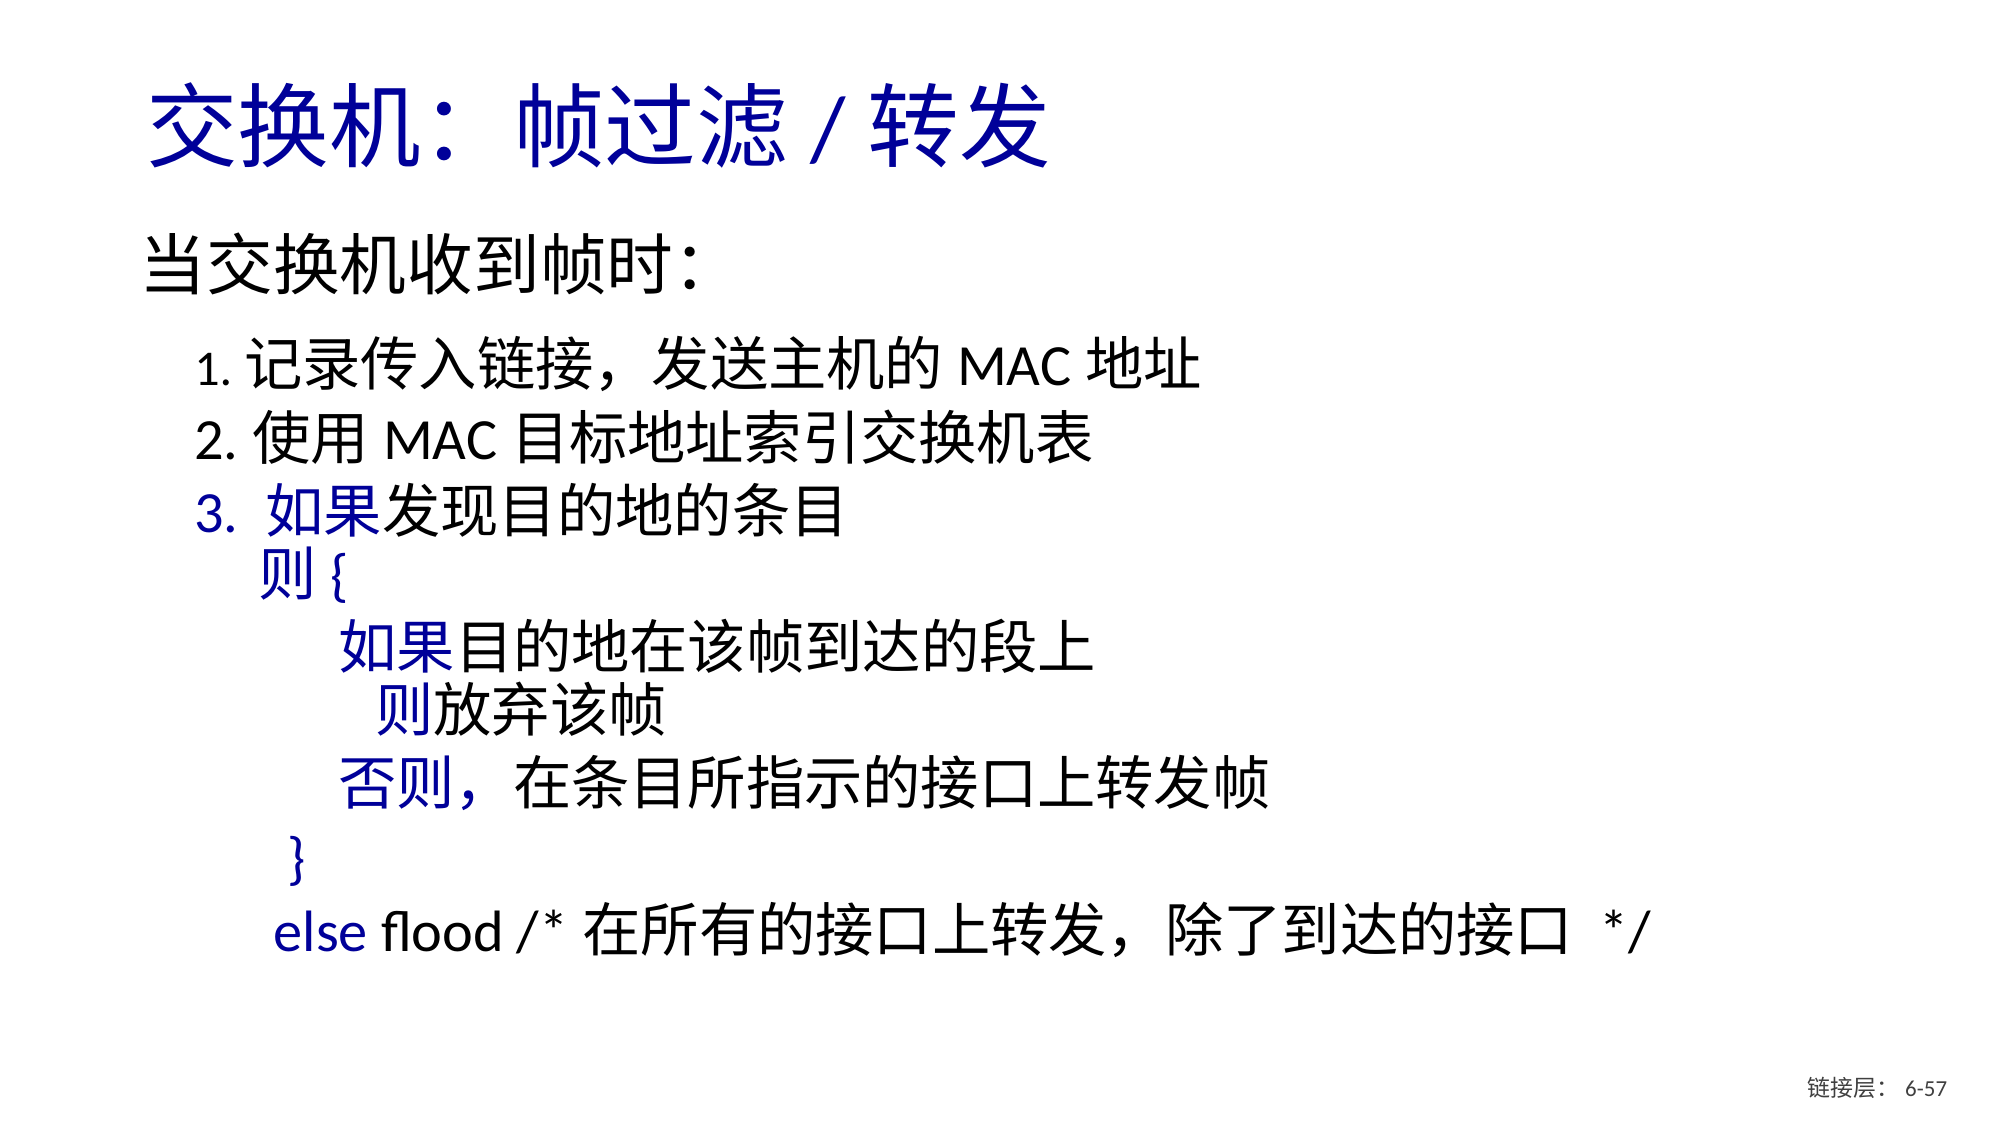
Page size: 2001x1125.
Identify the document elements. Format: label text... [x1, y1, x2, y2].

slide_number 链接层：6- 56 [1512, 1056, 1963, 1117]
title 交换机：帧过滤/转发 [131, 57, 1857, 205]
text_box 当交换机收到帧时： 1.记录传入链接，发送主机的MAC地址 2.使用MAC目标地址索引交换机表 3. 如果发现目的地的条目 则{ 如果目的地在该帧到达的段上 则放弃该帧 否则，在条目所指示的接口上转发帧 } else flood /*在所有的接口上转发，除了到达的接口 */ [103, 224, 1887, 1061]
